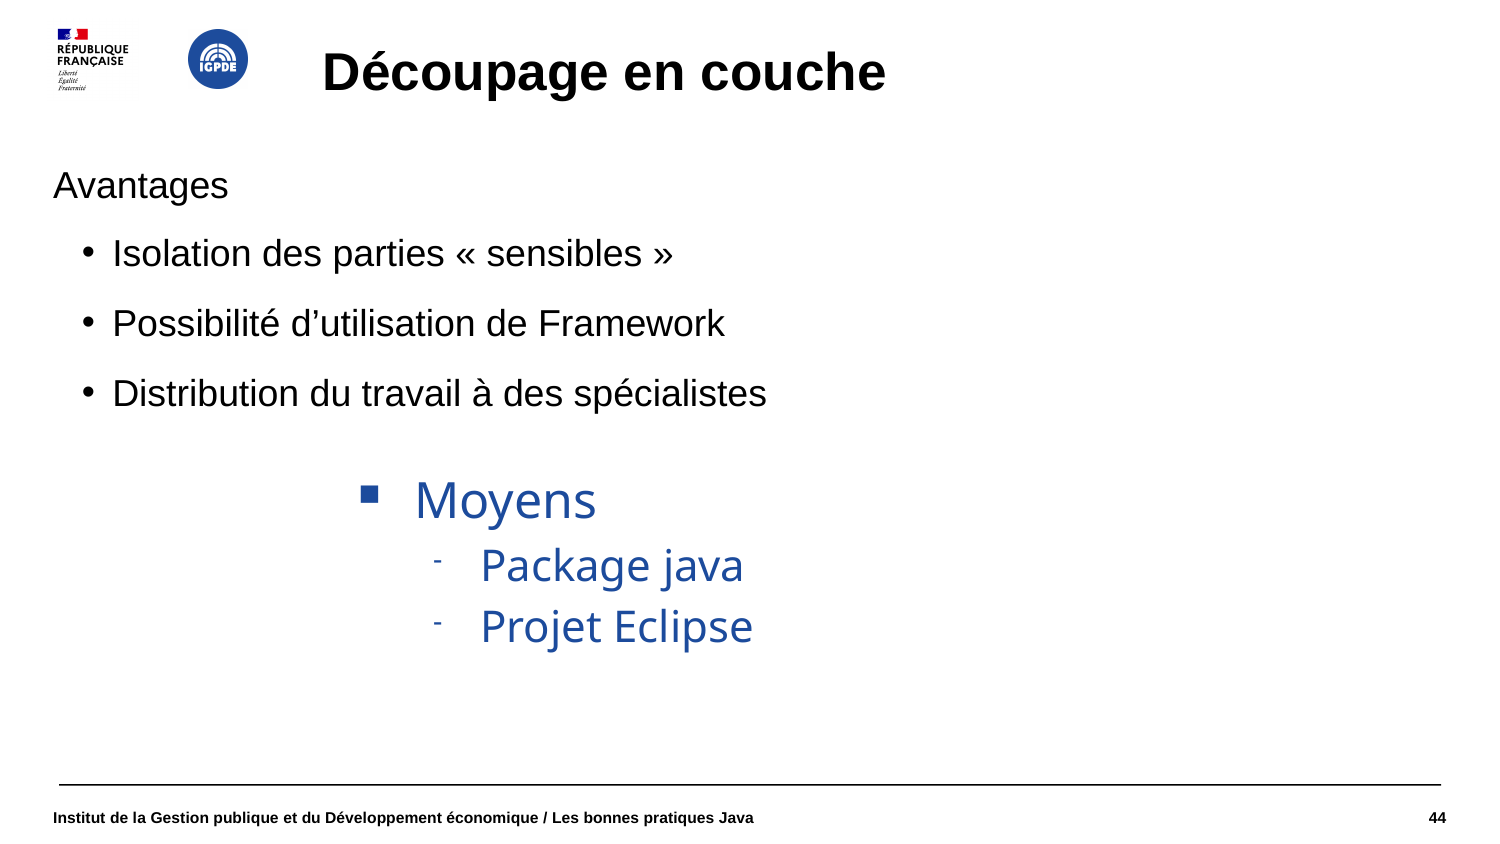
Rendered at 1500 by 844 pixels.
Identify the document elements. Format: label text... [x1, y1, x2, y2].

text_box Moyens Package java Projet Eclipse [343, 461, 1300, 659]
picture [47, 18, 139, 101]
picture [188, 29, 248, 89]
title Découpage en couche [322, 44, 1282, 116]
slide_number 1 [1224, 787, 1447, 844]
list Avantages Isolation des parties « sensibles » Possibilité d’utilisation de Framework Distribution du travail à des spécialistes [53, 161, 1010, 422]
footer Institut de la Gestion publique et du Développement économique / Les bonnes pratiques Java [53, 787, 780, 844]
